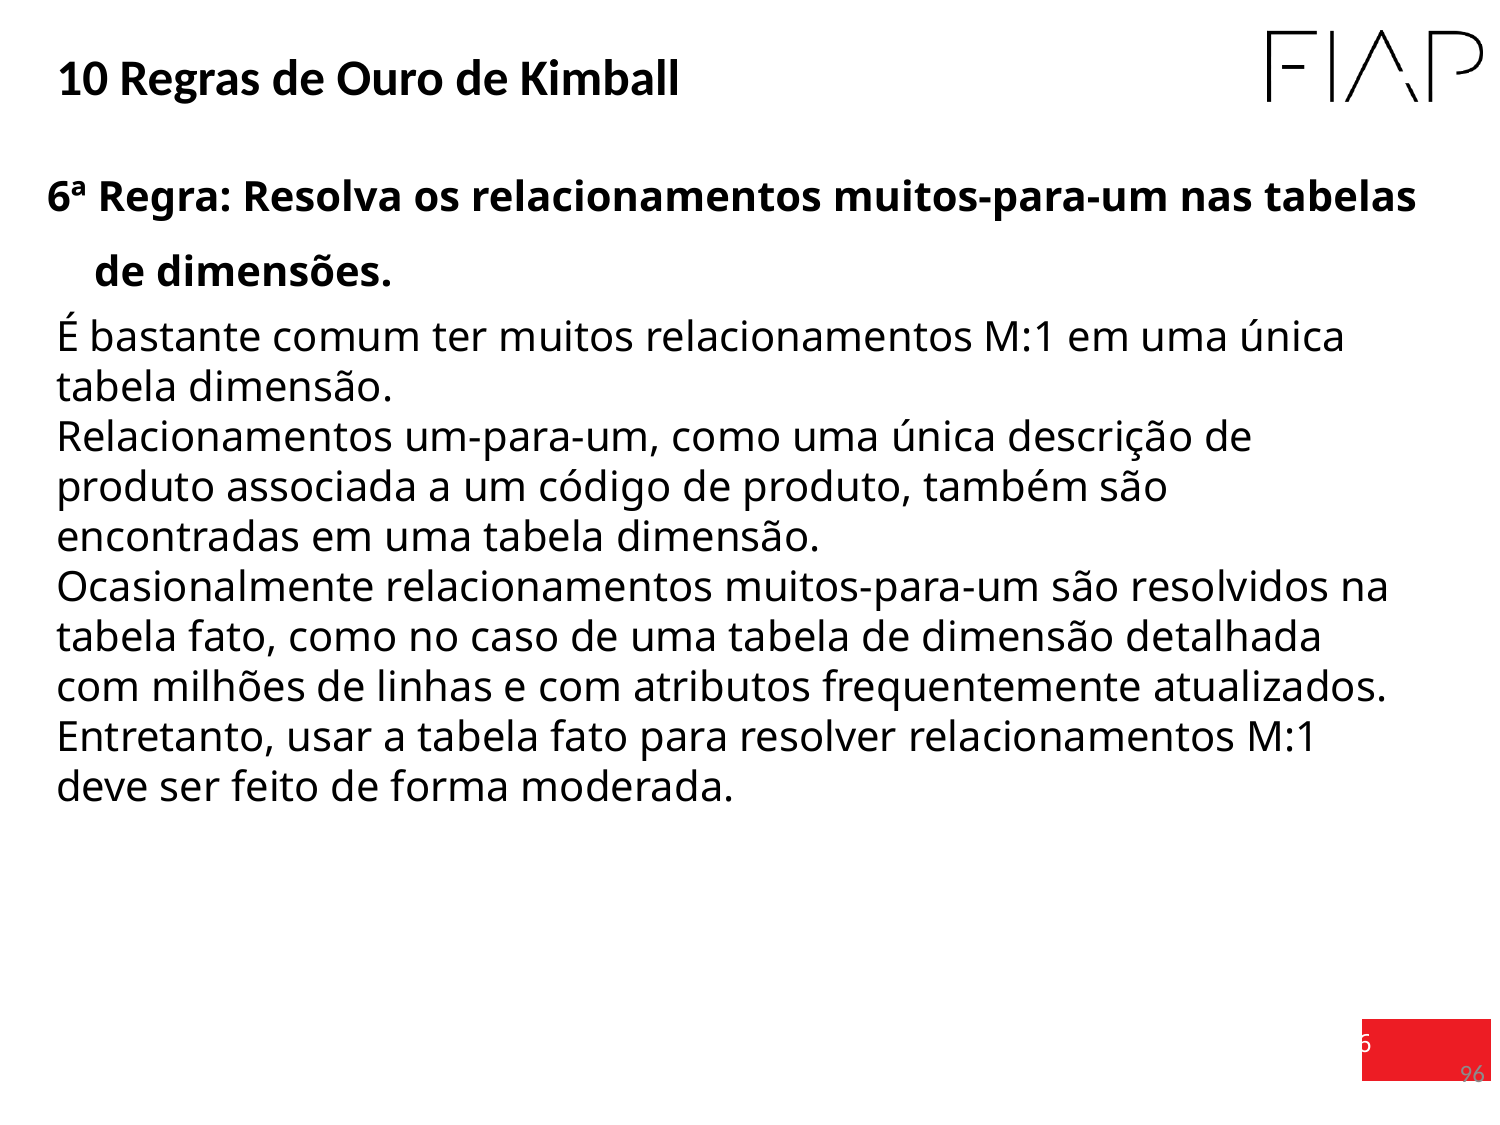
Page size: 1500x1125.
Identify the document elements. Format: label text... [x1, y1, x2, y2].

text_box 6ª Regra: Resolva os relacionamentos muitos-para-um nas tabelas de dimensões. [32, 137, 1439, 303]
picture [1362, 1019, 1491, 1042]
title 10 Regras de Ouro de Kimball [41, 37, 1392, 114]
text_box É bastante comum ter muitos relacionamentos M:1 em uma única tabela dimensão. Relacionamentos um-para-um, como uma única descrição de produto associada a um código de produto, também são encontradas em uma tabela dimensão. Ocasionalmente relacionamentos muitos-para-um são resolvidos na tabela fato, como no caso de uma tabela de dimensão detalhada com milhões de linhas e com atributos frequentemente atualizados. Entretanto, usar a tabela fato para resolver relacionamentos M:1 deve ser feito de forma moderada. [41, 302, 1430, 967]
picture [1267, 30, 1483, 102]
slide_number 96 [1149, 1042, 1500, 1103]
